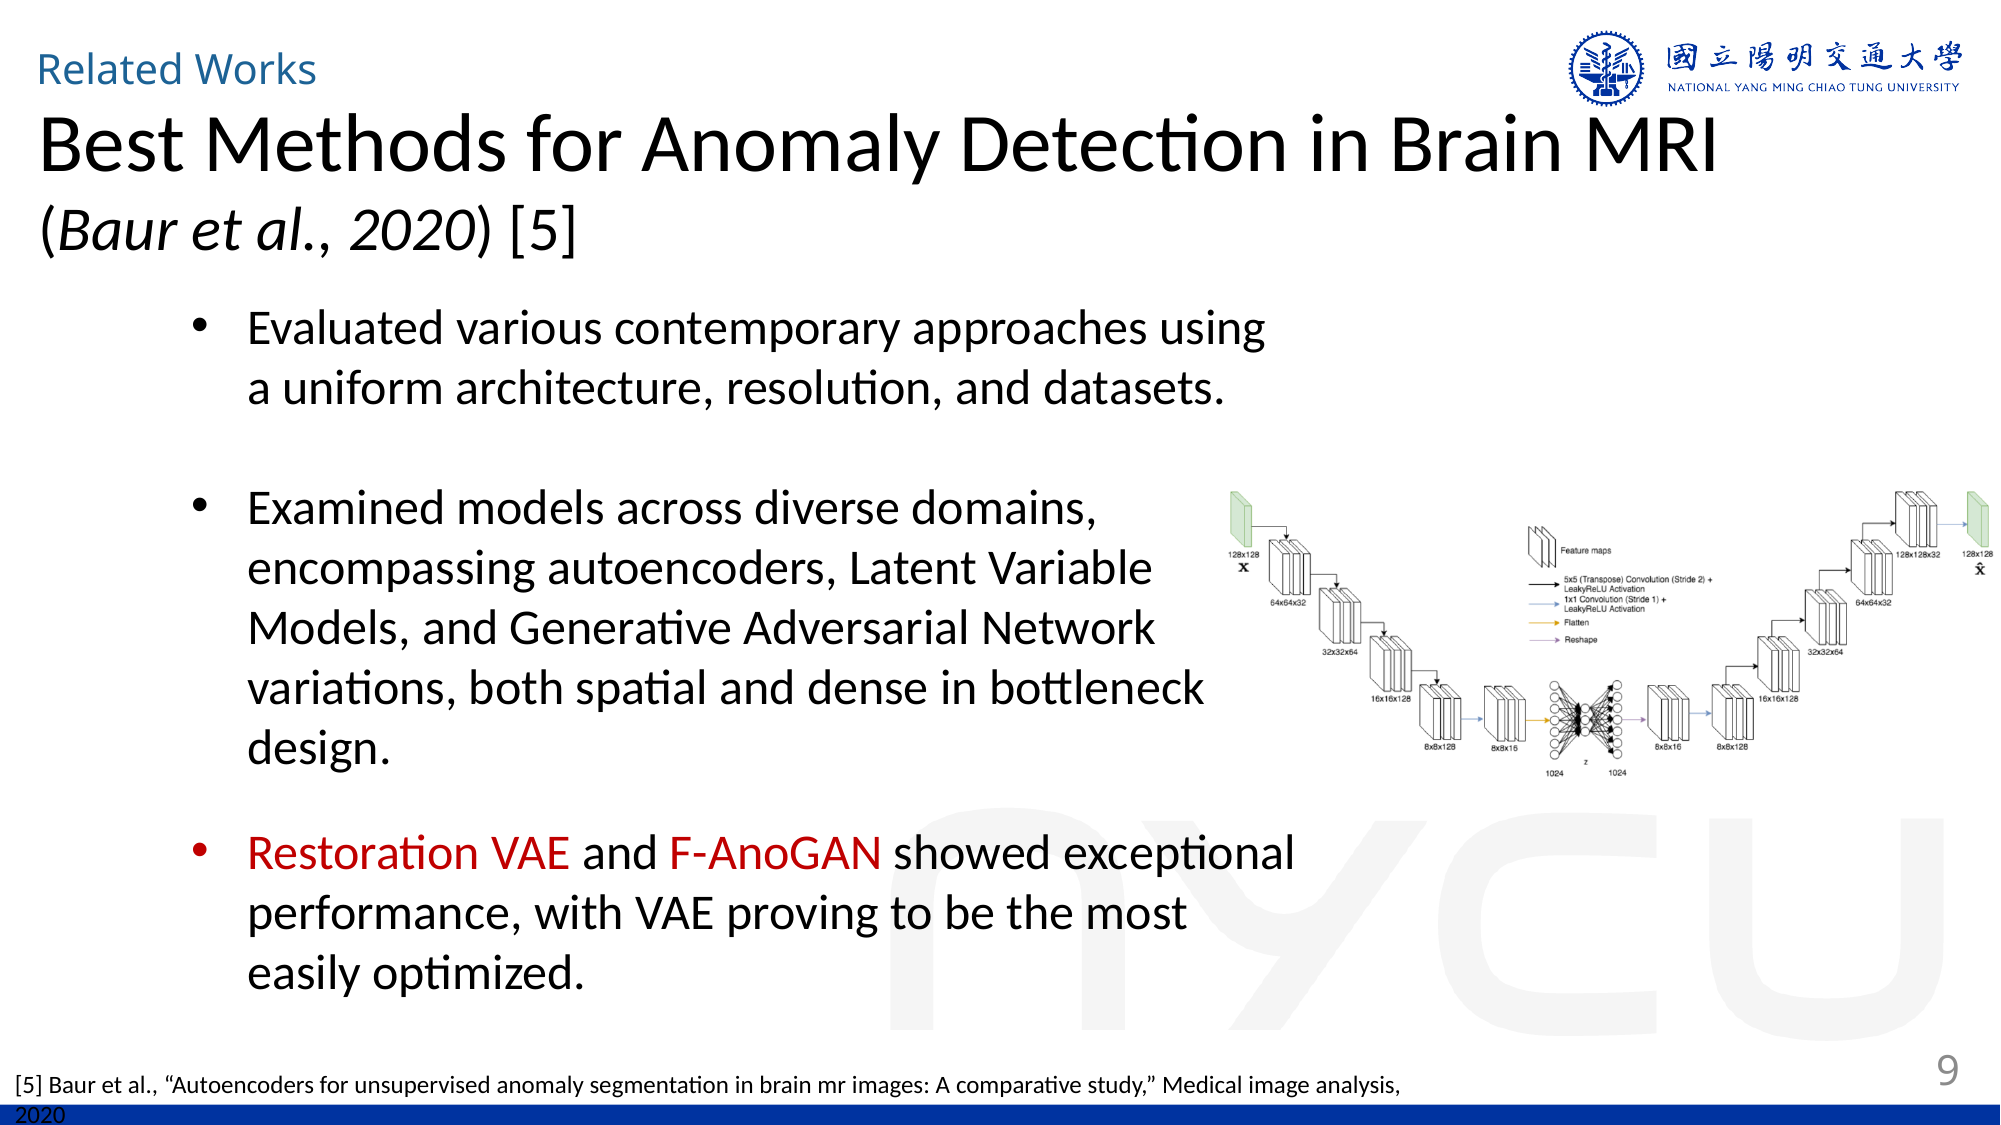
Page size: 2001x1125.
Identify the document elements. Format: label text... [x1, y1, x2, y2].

slide_number 9 [1524, 1042, 1975, 1103]
picture [1216, 470, 2000, 783]
picture [1530, 0, 2000, 145]
text_box Related Works [21, 35, 333, 101]
text_box Evaluated various contemporary approaches using a uniform architecture, resolution, and datasets. Examined models across diverse domains, encompassing autoencoders, Latent Variable Models, and Generative Adversarial Network variations, both spatial and dense in bottleneck design. Restoration VAE and F-AnoGAN showed exceptional performance, with VAE proving to be the most easily optimized. [176, 286, 1314, 1007]
text_box [5] Baur et al., “Autoencoders for unsupervised anomaly segmentation in brain mr images: A comparative study,” Medical image analysis, 2020 [0, 1061, 1443, 1125]
text_box [1443, 1104, 2000, 1125]
text_box Best Methods for Anomaly Detection in Brain MRI (Baur et al., 2020) [5] [23, 80, 1816, 271]
